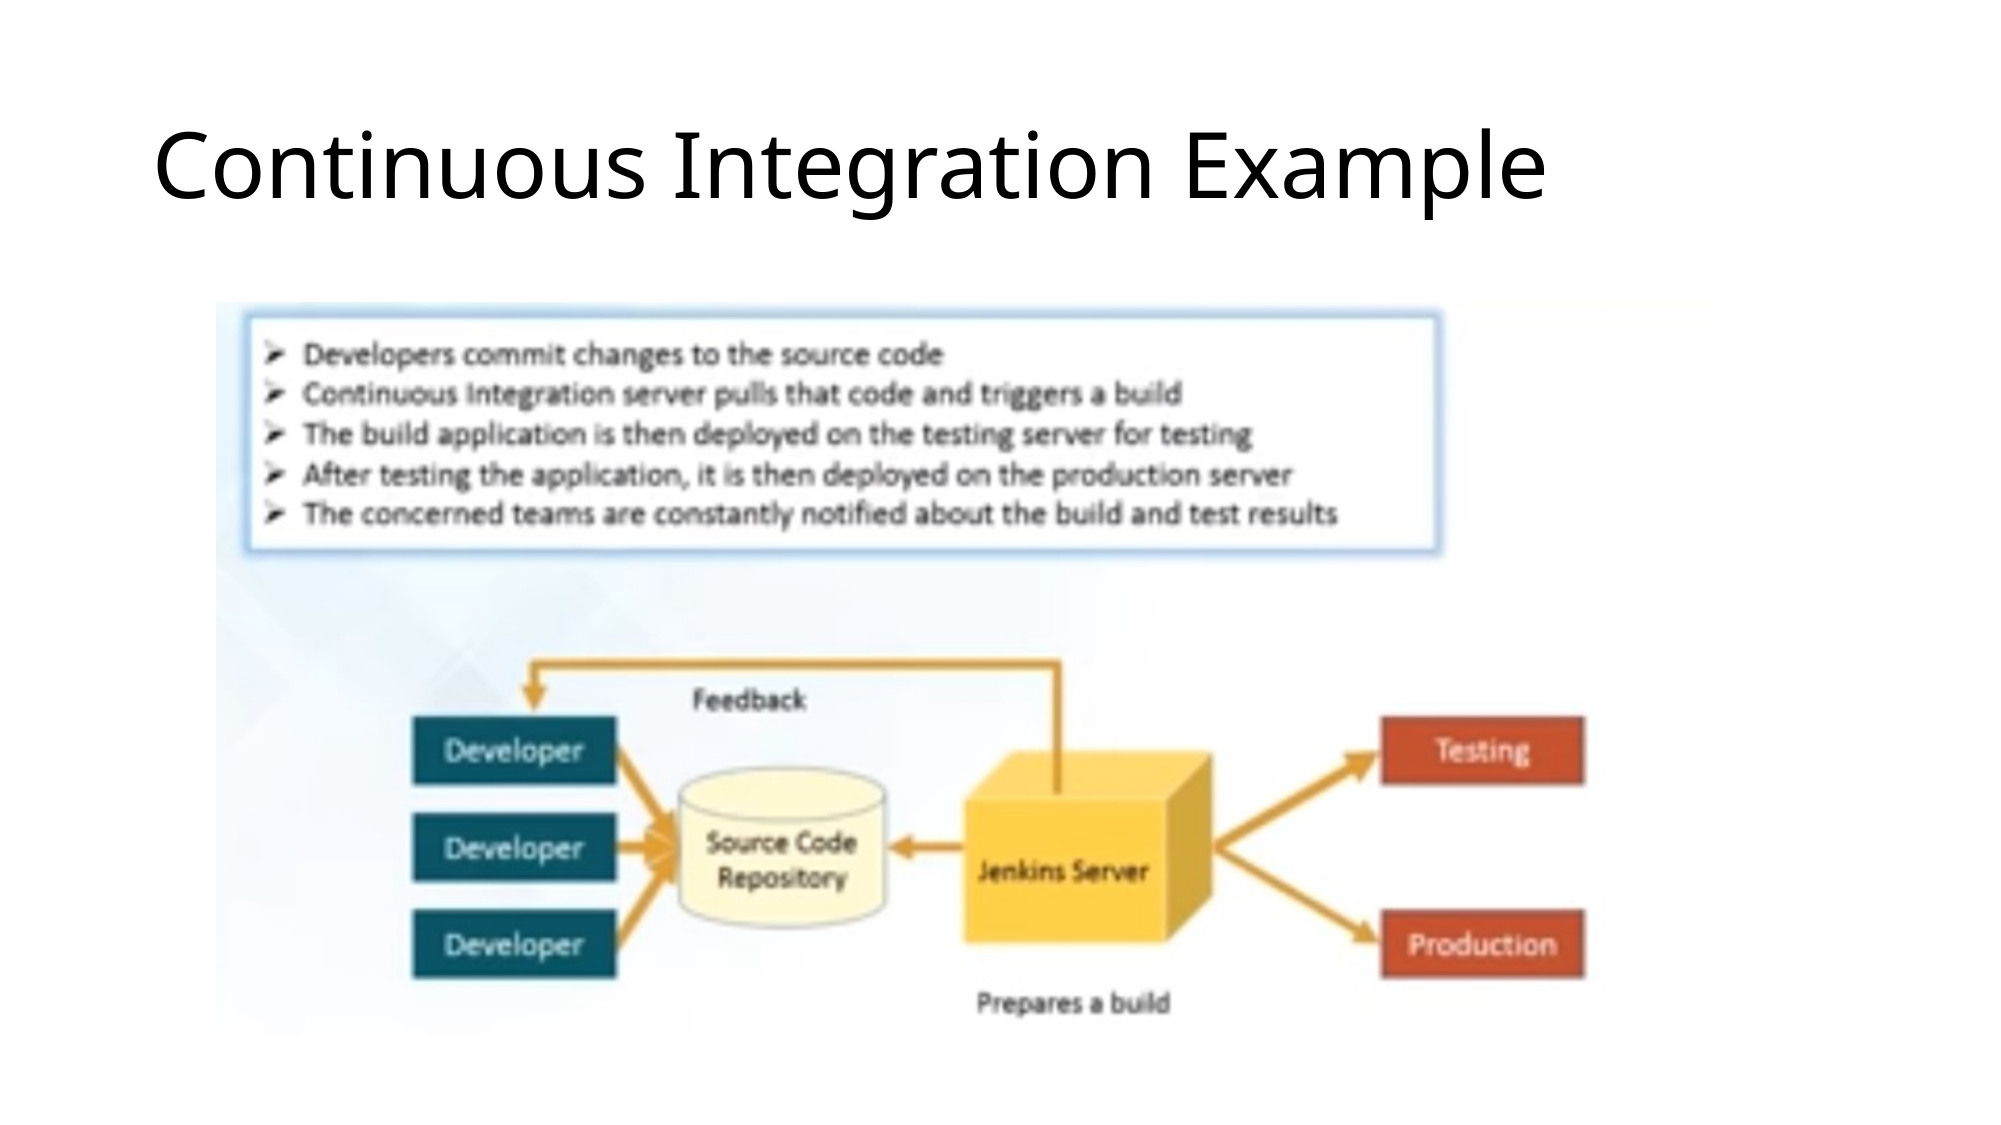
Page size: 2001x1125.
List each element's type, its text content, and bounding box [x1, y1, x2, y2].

title Continuous Integration Example [137, 59, 1863, 278]
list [216, 302, 1708, 1039]
